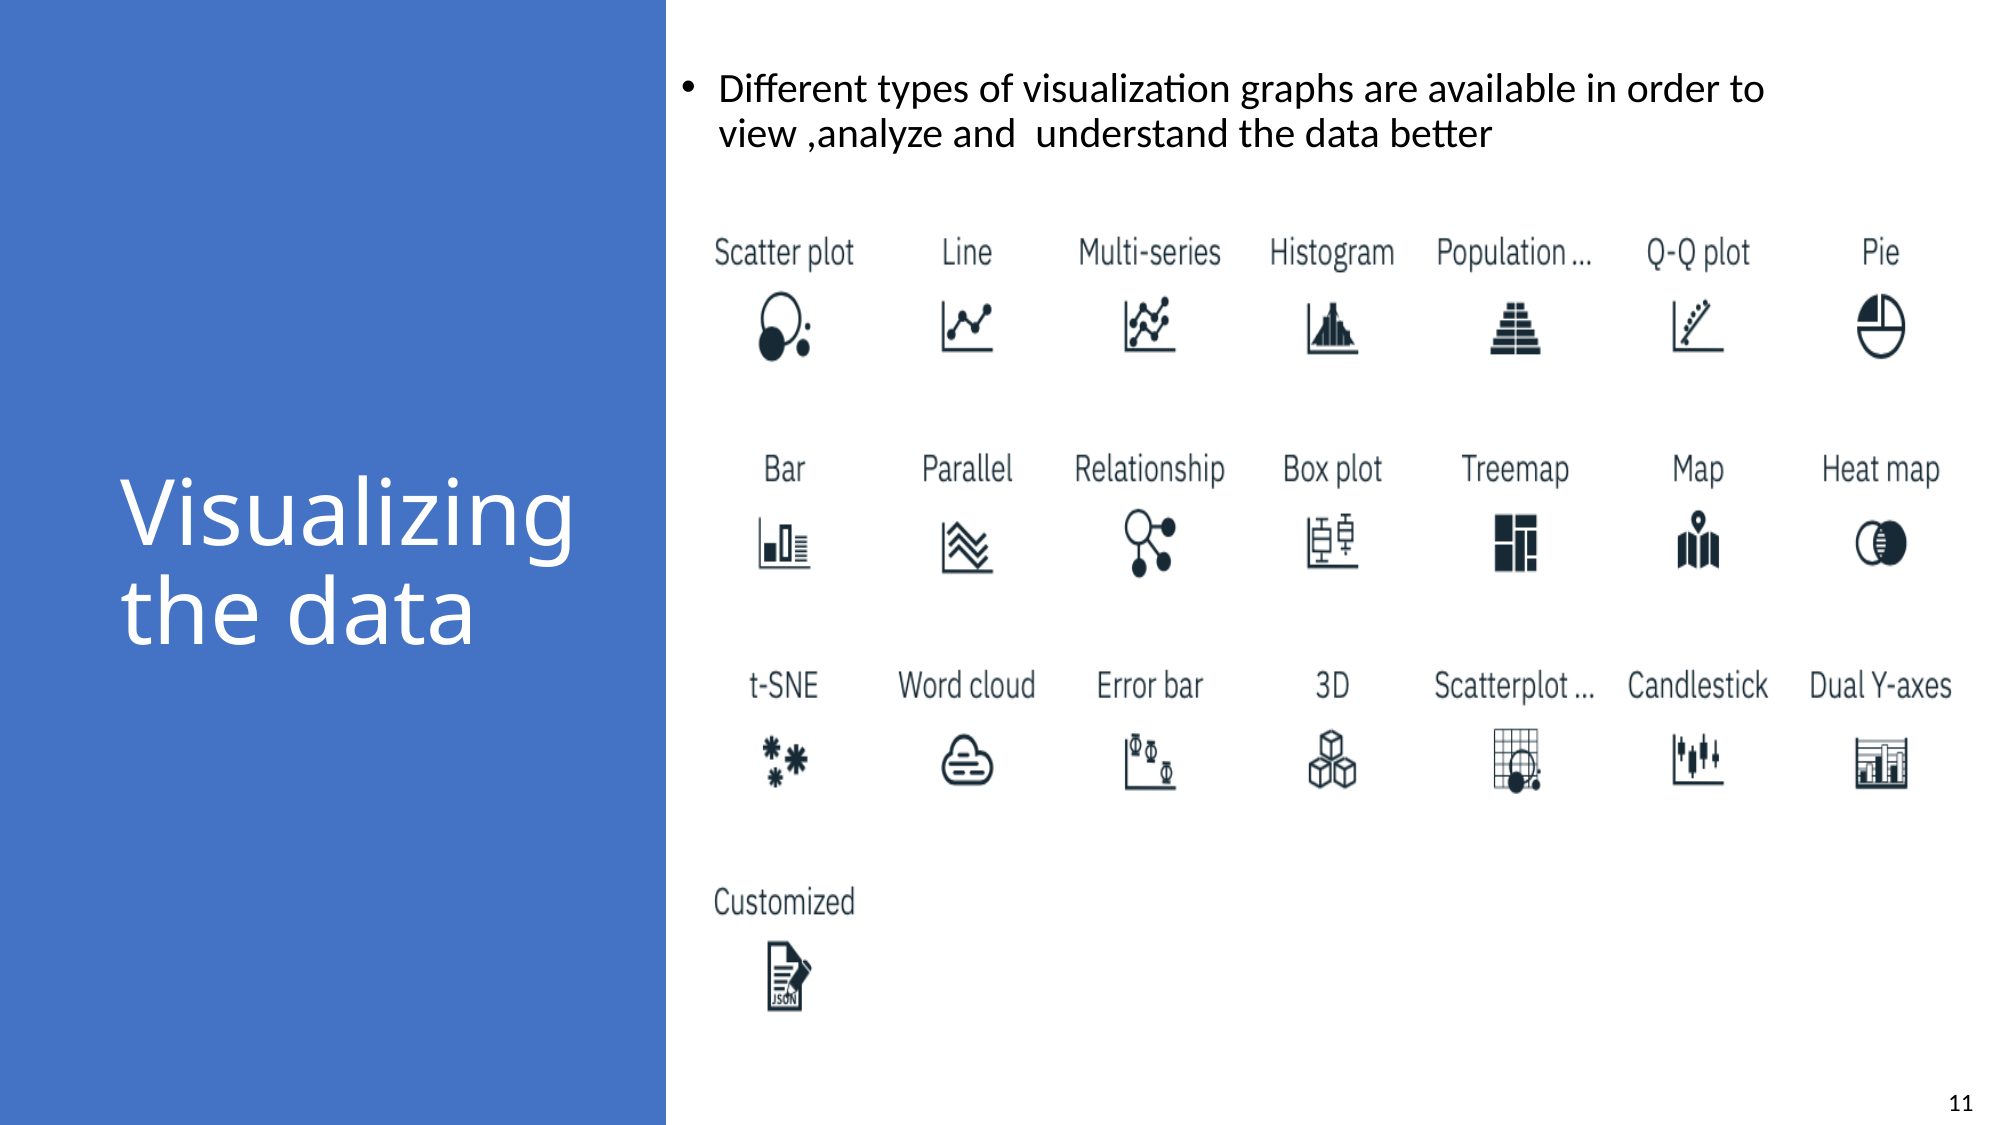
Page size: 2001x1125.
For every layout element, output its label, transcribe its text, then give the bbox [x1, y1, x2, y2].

list Different types of visualization graphs are available in order to view ,analyze and understand the data better [666, 0, 1978, 172]
title Visualizing the data [105, 104, 614, 1026]
picture [665, 172, 2000, 1125]
text_box [0, 0, 666, 1125]
